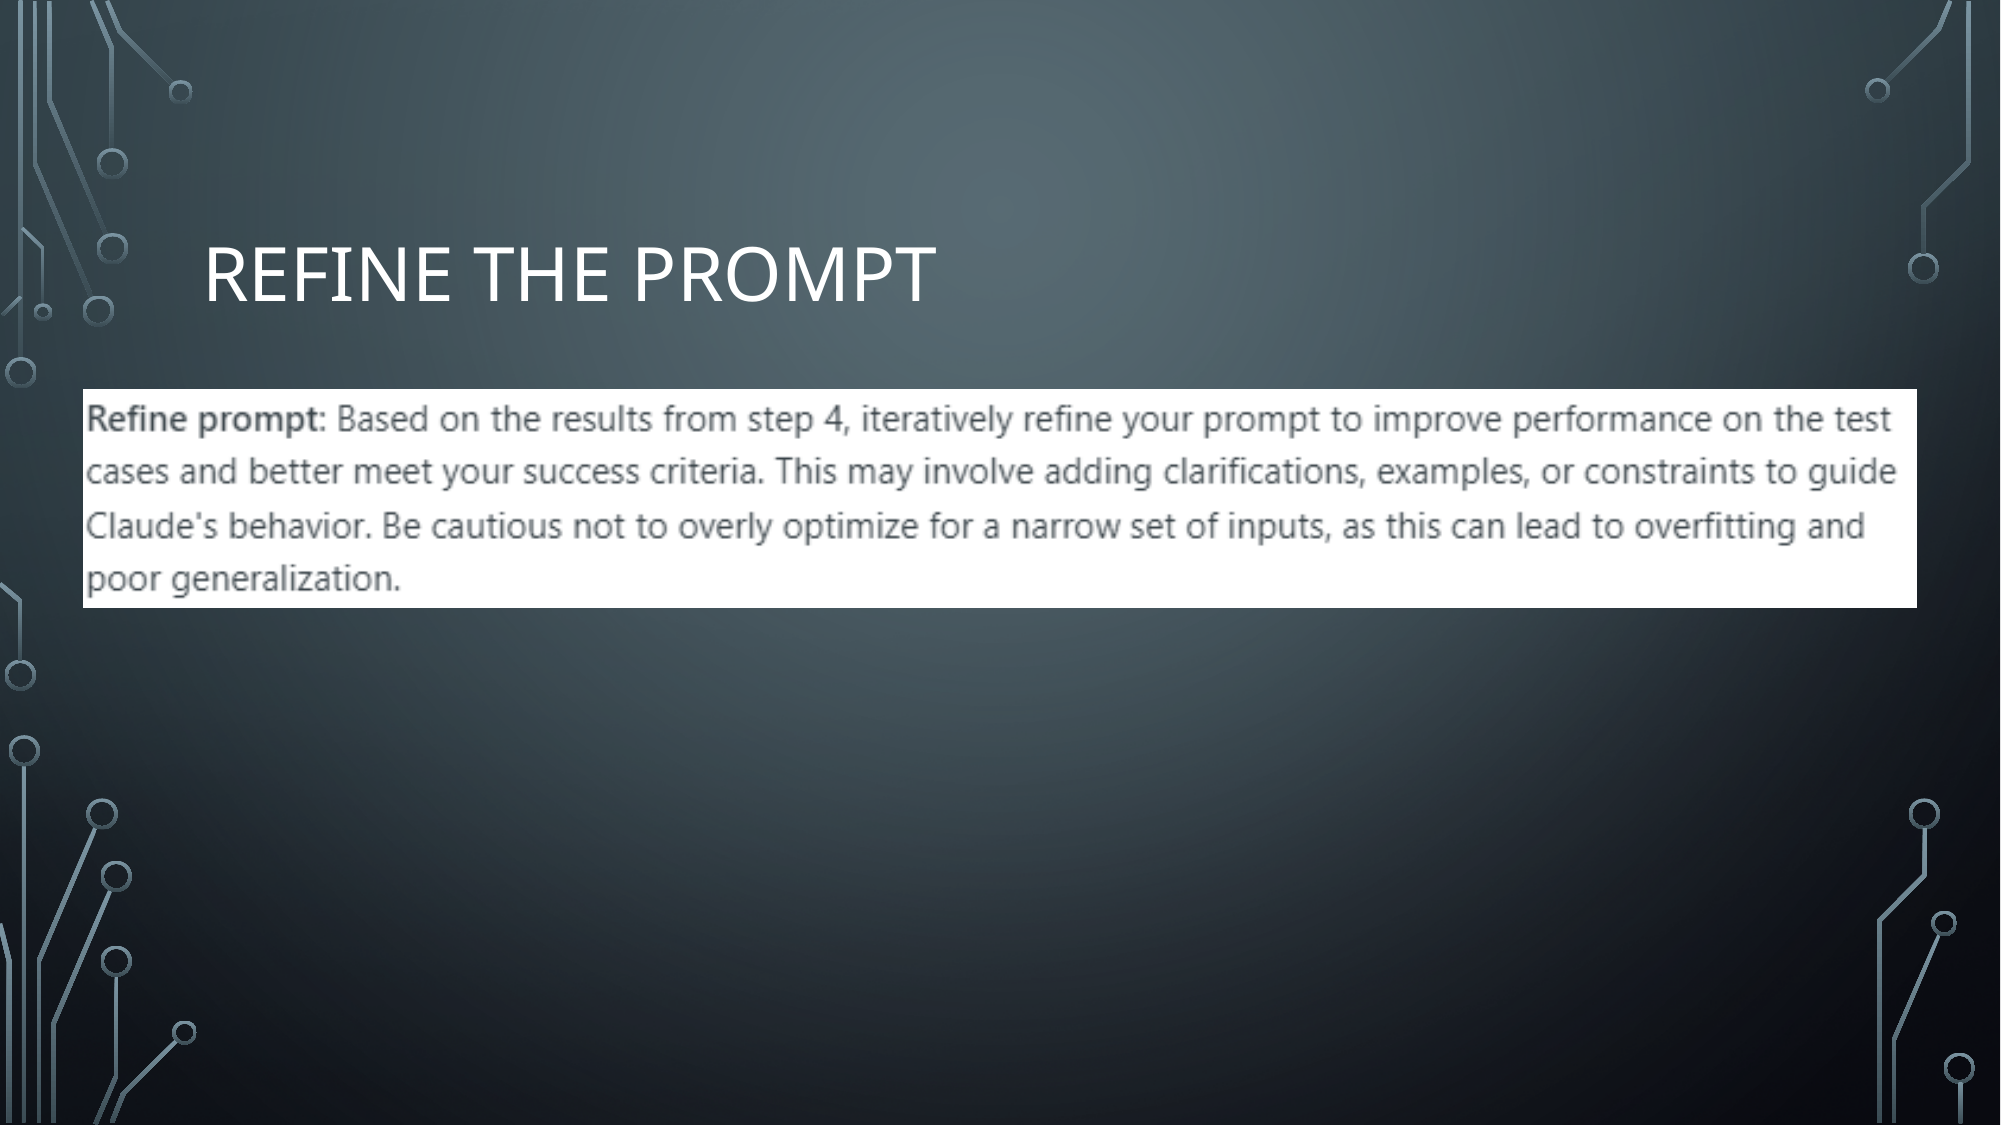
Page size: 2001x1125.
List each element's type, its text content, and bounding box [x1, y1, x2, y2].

title Refine the prompt [187, 155, 1813, 389]
picture [82, 389, 1917, 609]
